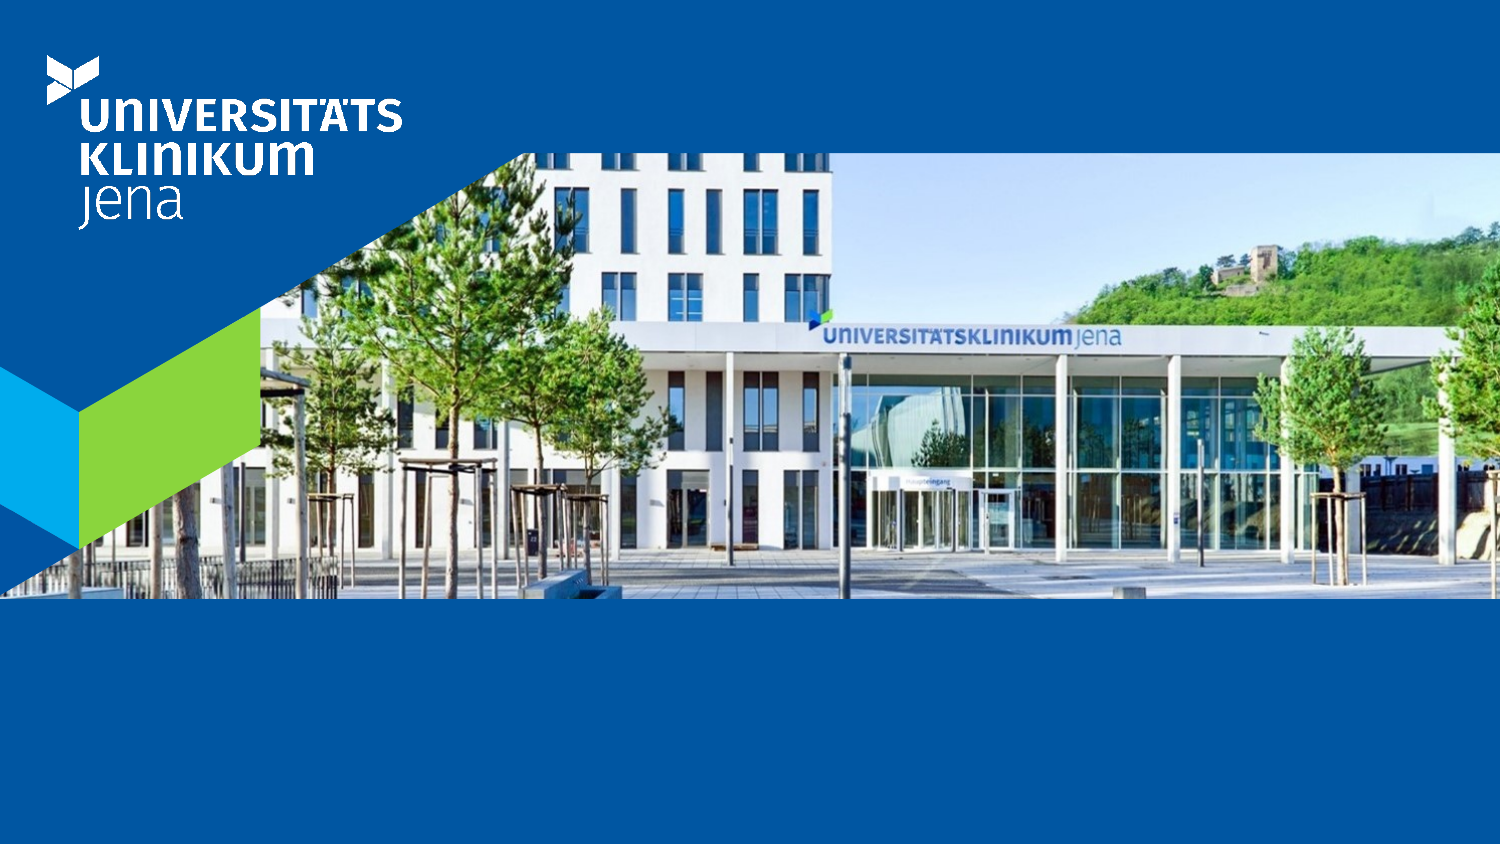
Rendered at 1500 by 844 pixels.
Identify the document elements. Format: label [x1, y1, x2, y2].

picture [0, 55, 1500, 599]
